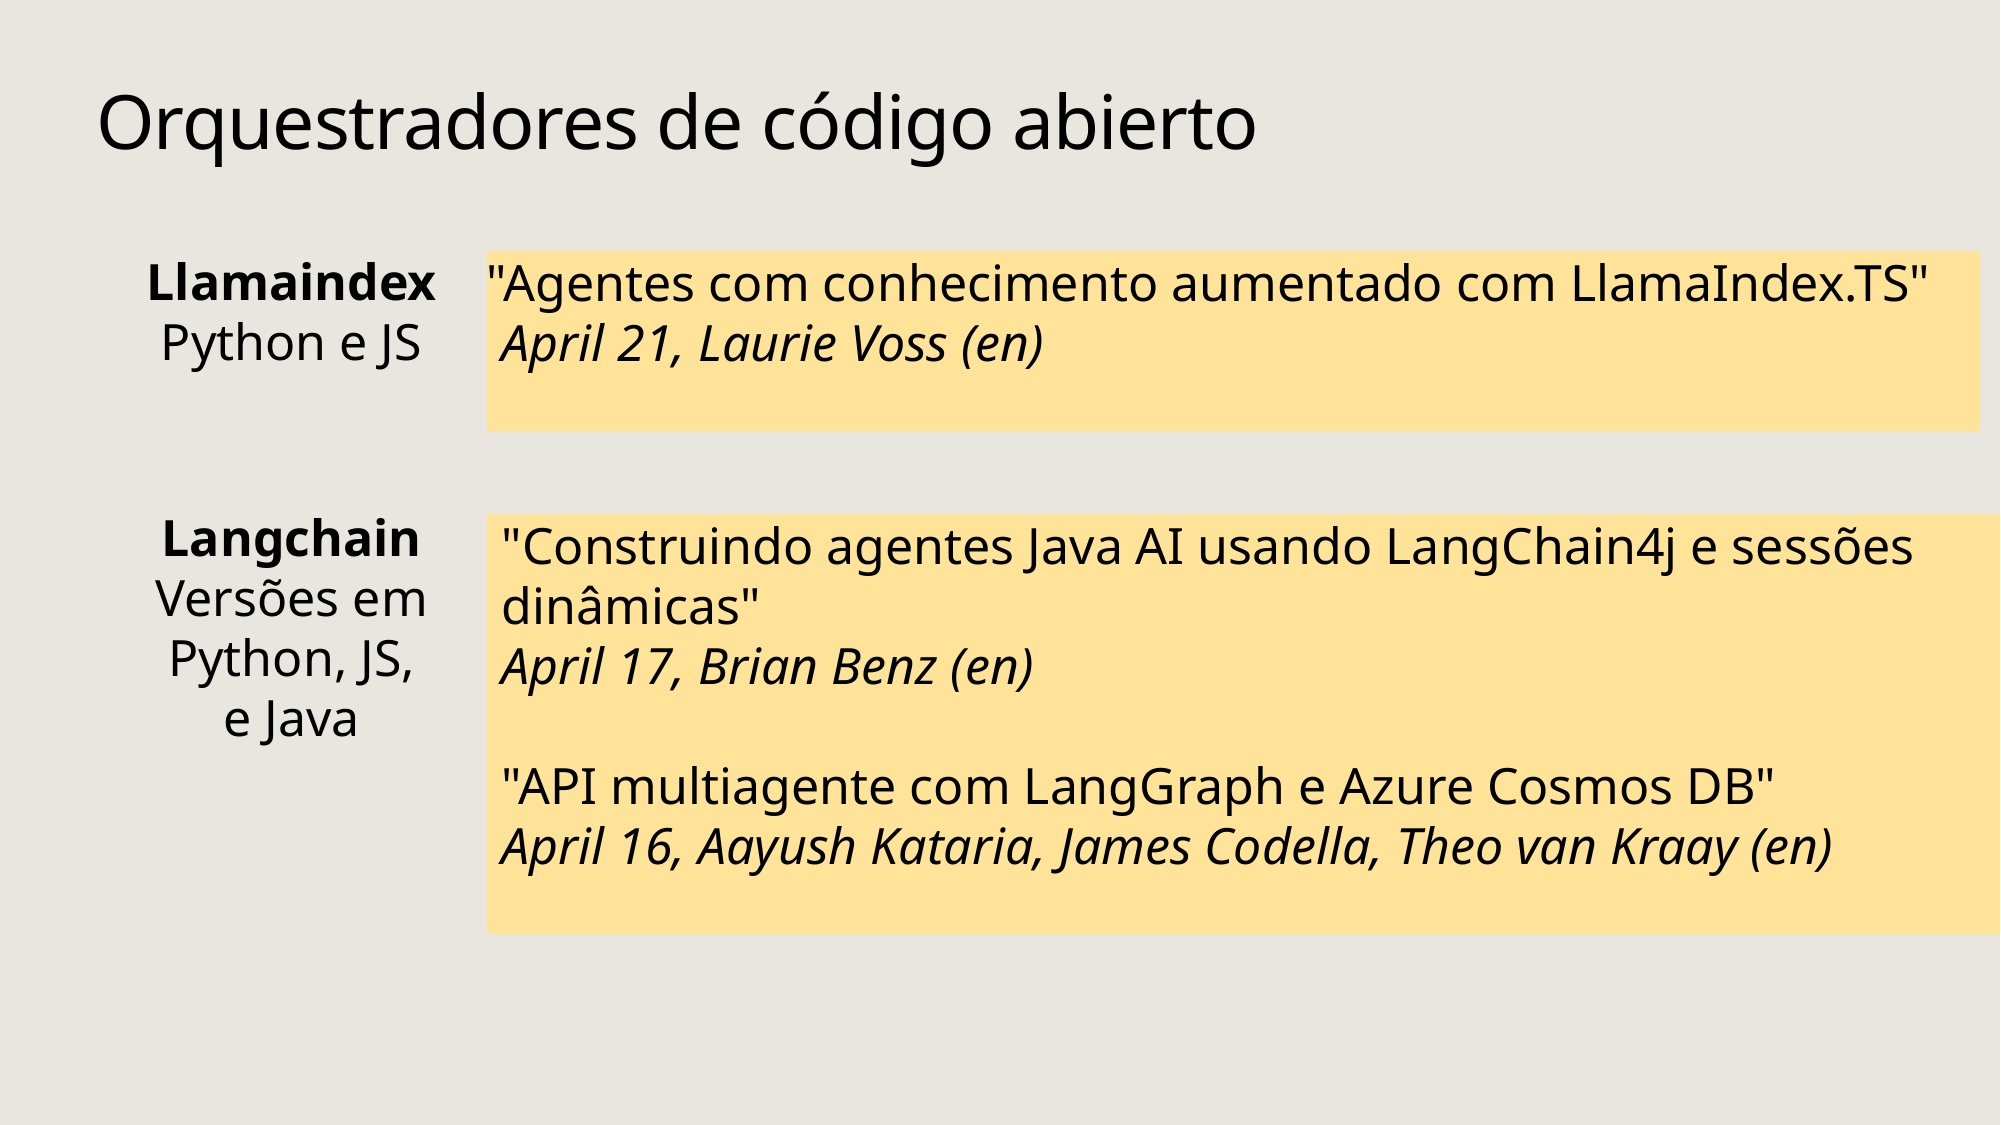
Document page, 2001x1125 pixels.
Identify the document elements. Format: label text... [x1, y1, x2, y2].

text_box Langchain Versões em Python, JS, e Java [96, 506, 487, 747]
text_box "Construindo agentes Java AI usando LangChain4j e sessões dinâmicas" April 17, Brian Benz (en) "API multiagente com LangGraph e Azure Cosmos DB" April 16, Aayush Kataria, James Codella, Theo van Kraay (en) [486, 514, 2000, 935]
title Orquestradores de código abierto [96, 75, 1711, 166]
text_box Llamaindex Python e JS [96, 250, 487, 371]
text_box "Agentes com conhecimento aumentado com LlamaIndex.TS" April 21, Laurie Voss (en) [486, 251, 1981, 432]
